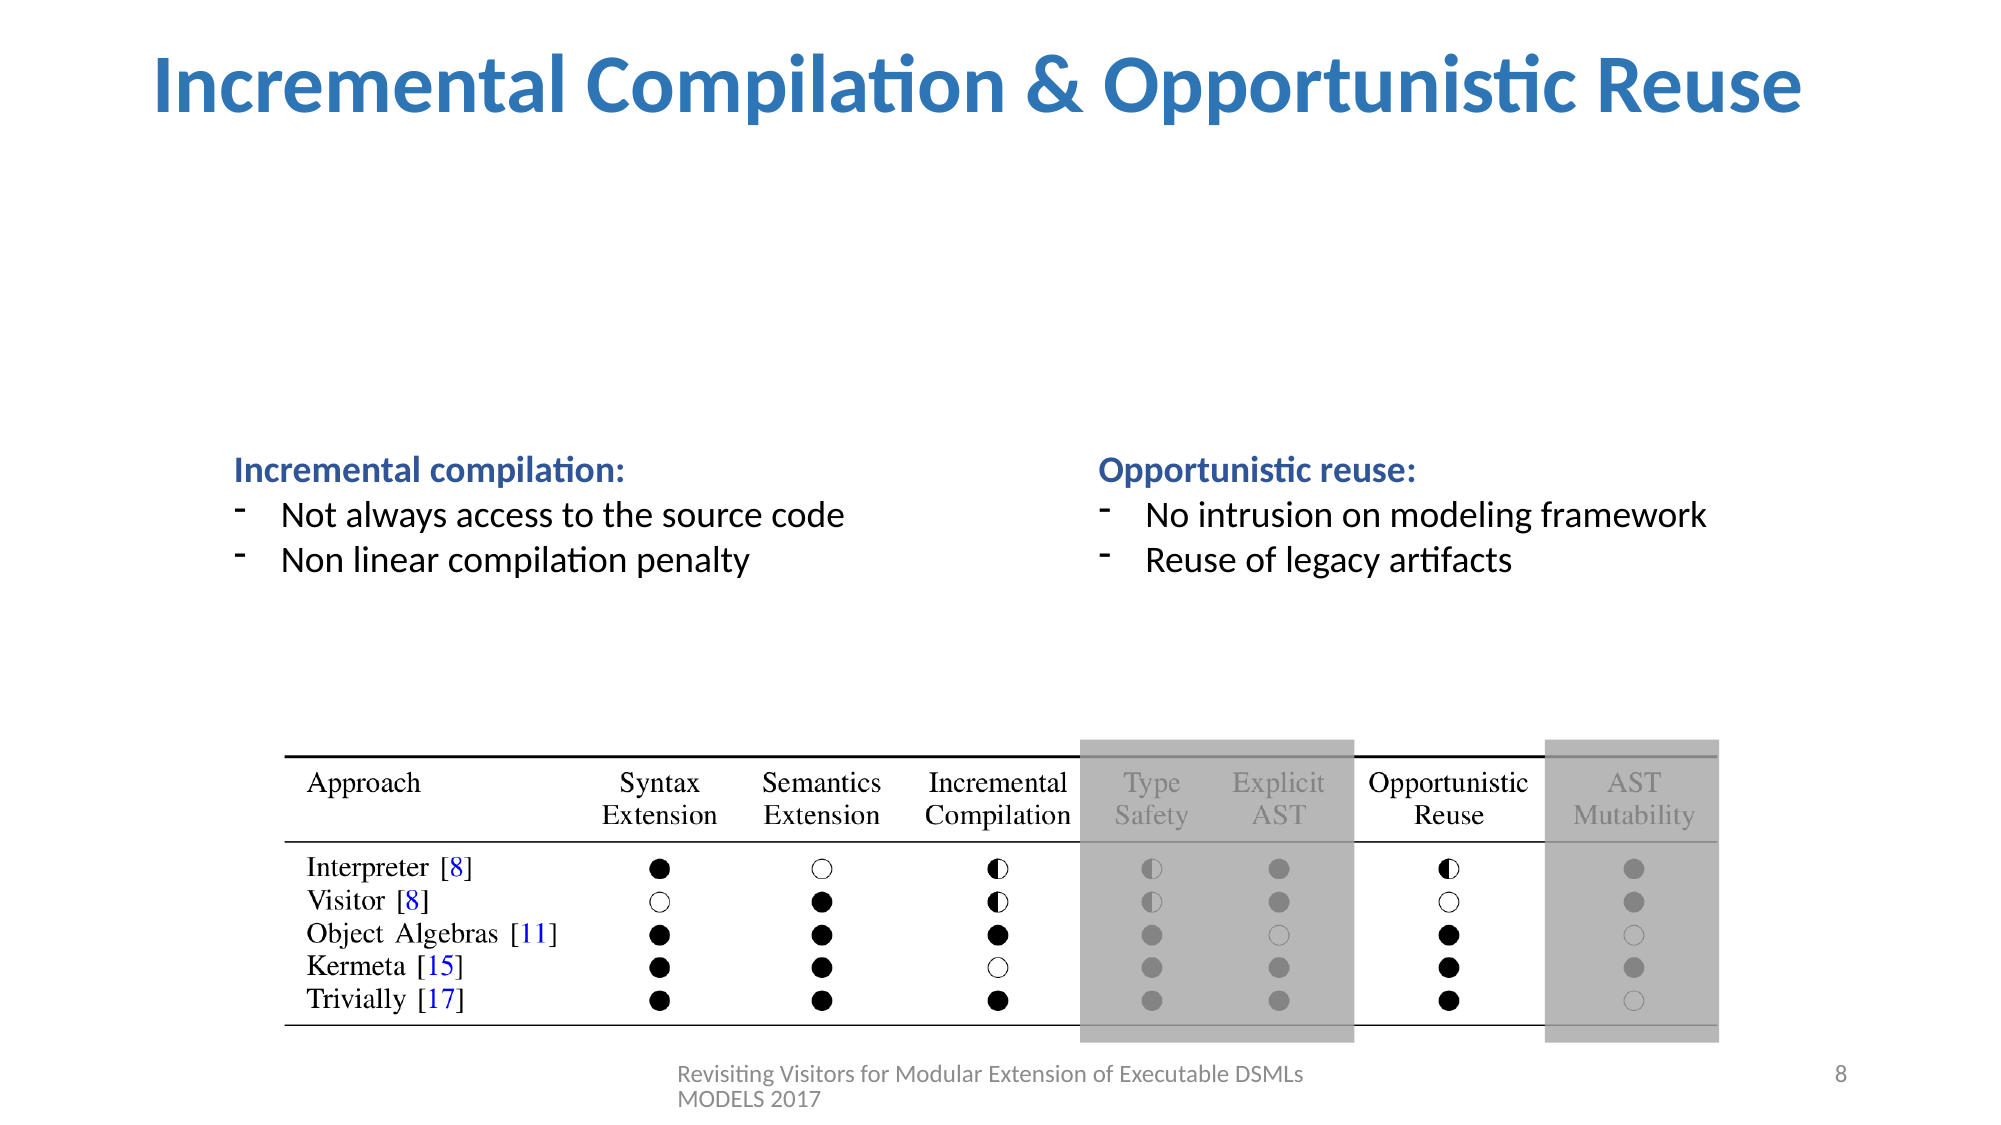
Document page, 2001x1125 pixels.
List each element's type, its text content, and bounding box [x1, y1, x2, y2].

picture [279, 750, 1720, 1032]
title Incremental Compilation & Opportunistic Reuse [137, 29, 1863, 142]
slide_number 8 [1412, 1042, 1863, 1103]
text_box [1544, 739, 1720, 750]
text_box [1544, 1032, 1720, 1043]
text_box [1080, 739, 1355, 750]
footer Revisiting Visitors for Modular Extension of Executable DSMLs MODELS 2017 [662, 1042, 1338, 1103]
text_box [1080, 1032, 1355, 1043]
text_box Opportunistic reuse: No intrusion on modeling framework Reuse of legacy artifacts [1083, 437, 1723, 588]
text_box Incremental compilation: Not always access to the source code Non linear compilation penalty [219, 437, 861, 633]
